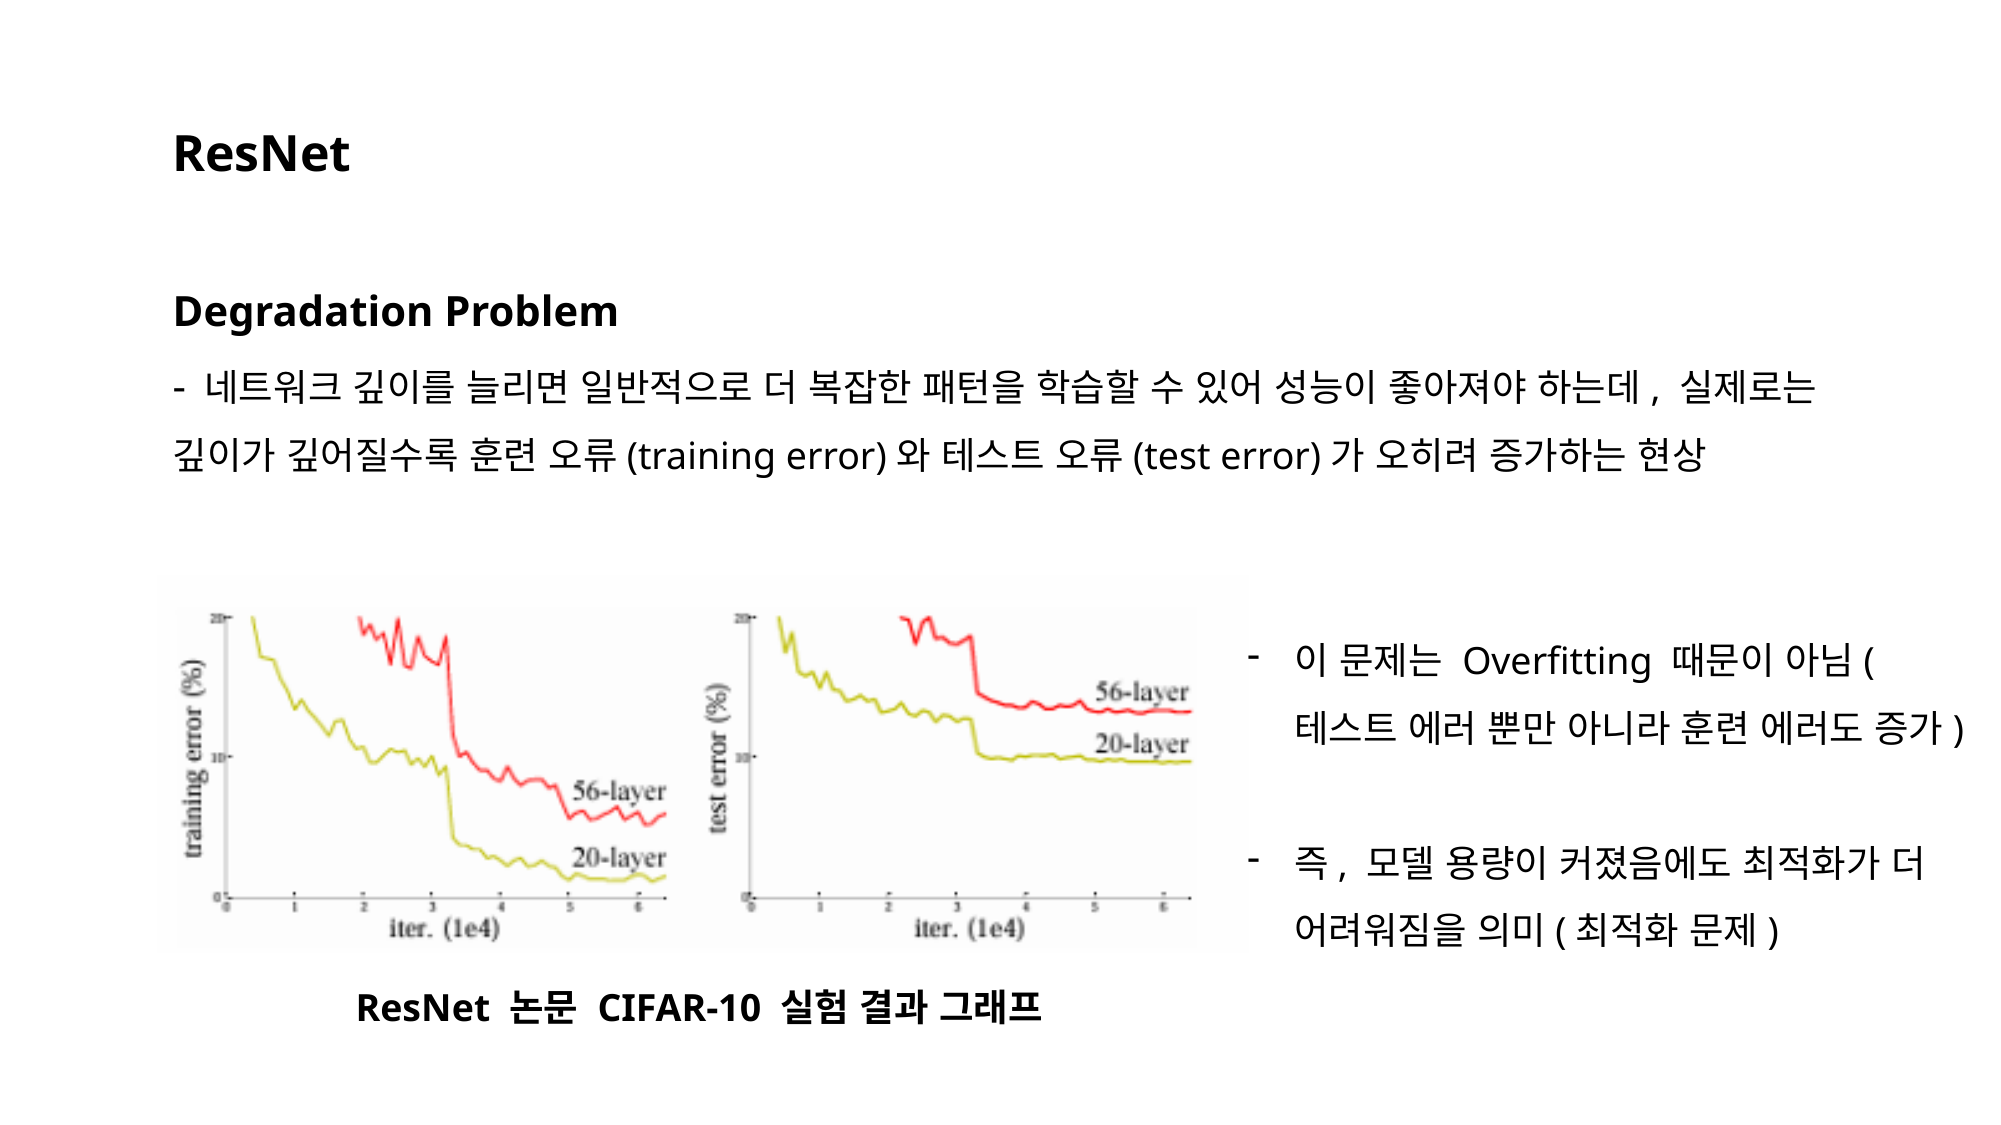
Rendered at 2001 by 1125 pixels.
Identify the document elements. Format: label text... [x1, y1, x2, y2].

text_box ResNet [157, 114, 648, 190]
text_box 이 문제는 Overfitting 때문이 아님(테스트 에러 뿐만 아니라 훈련 에러도 증가) 즉, 모델 용량이 커졌음에도 최적화가 더 어려워짐을 의미(최적화 문제) [1232, 607, 2000, 960]
text_box Degradation Problem - 네트워크 깊이를 늘리면 일반적으로 더 복잡한 패턴을 학습할 수 있어 성능이 좋아져야 하는데, 실제로는 깊이가 깊어질수록 훈련 오류(training error)와 테스트 오류(test error)가 오히려 증가하는 현상 [157, 227, 1926, 485]
picture [157, 561, 1249, 956]
text_box ResNet 논문 CIFAR-10 실험 결과 그래프 [340, 956, 1065, 1037]
